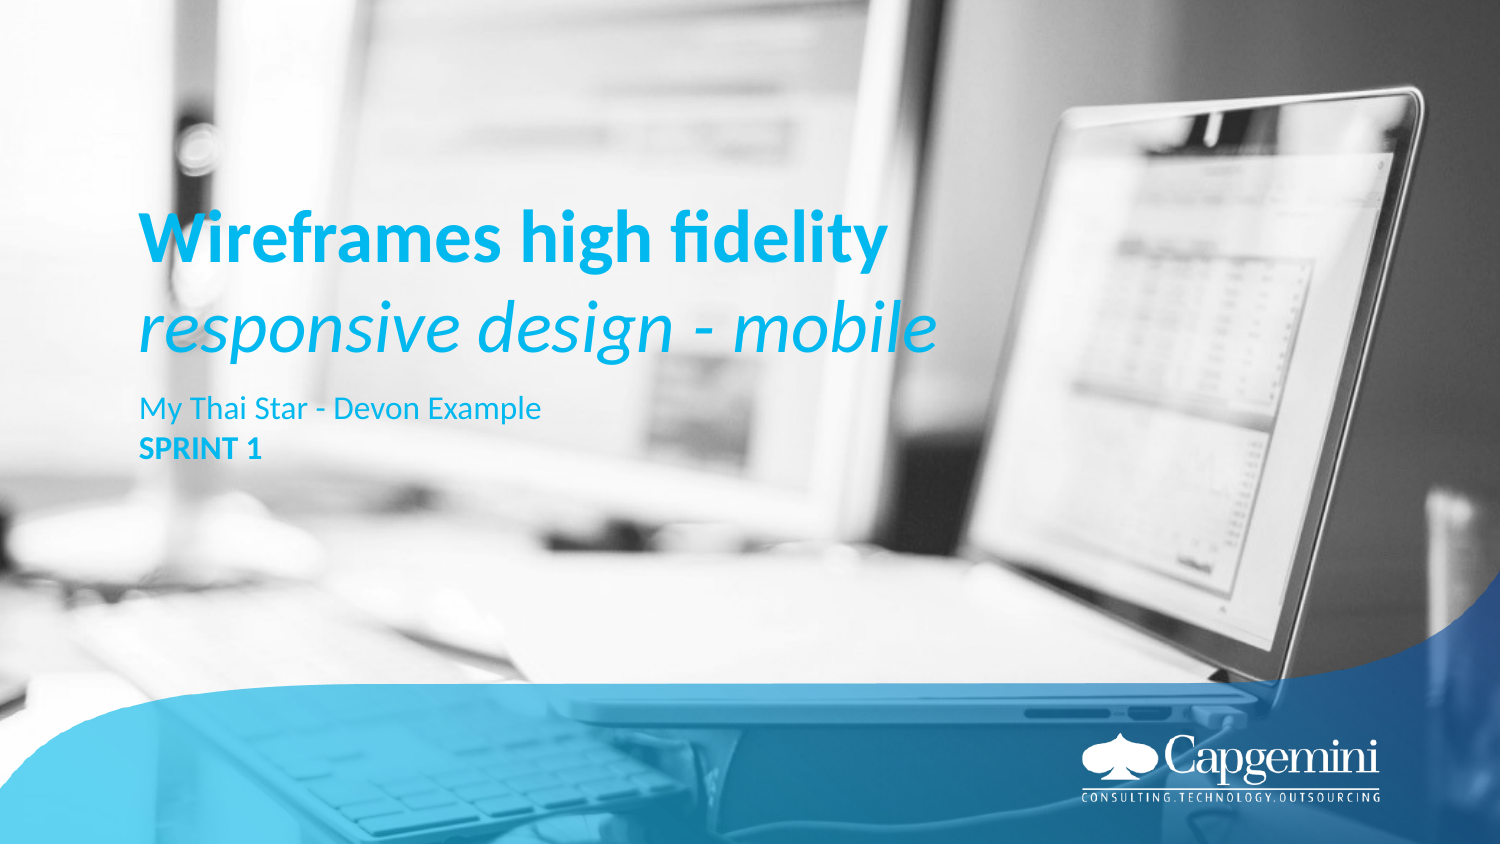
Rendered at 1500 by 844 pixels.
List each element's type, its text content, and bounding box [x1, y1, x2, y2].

subtitle My Thai Star - Devon Example SPRINT 1 [123, 395, 626, 458]
picture [0, 0, 1500, 844]
title Wireframes high fidelity responsive design - mobile [123, 193, 966, 362]
